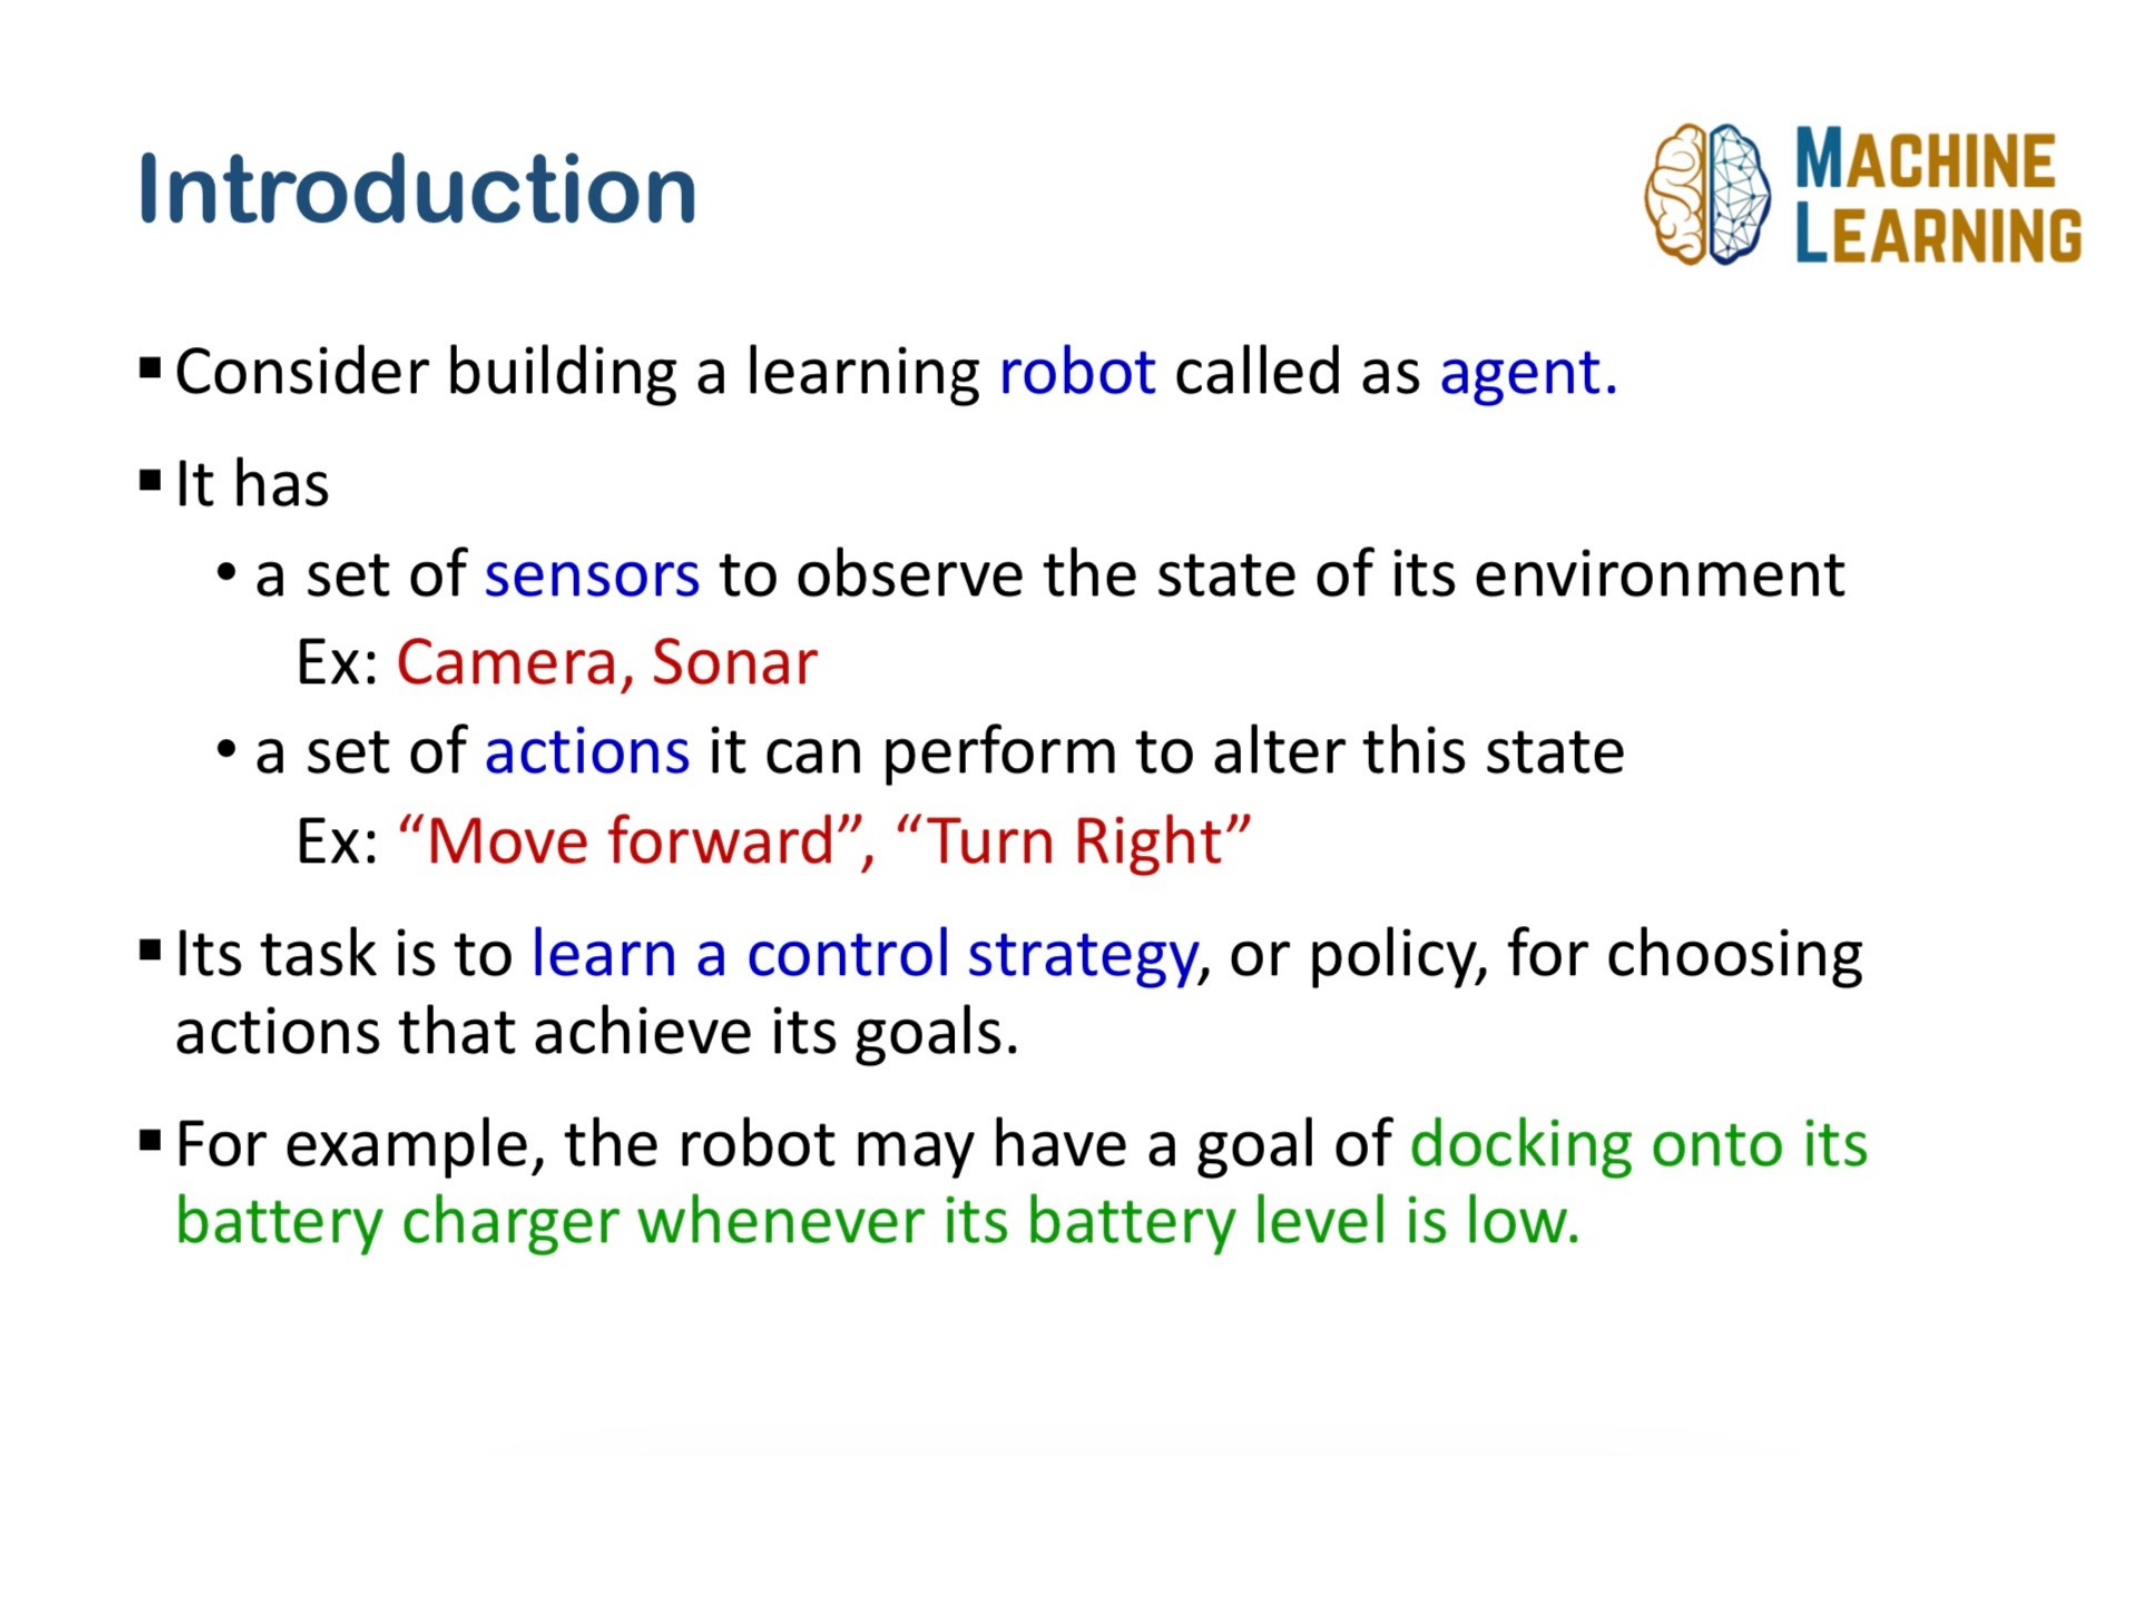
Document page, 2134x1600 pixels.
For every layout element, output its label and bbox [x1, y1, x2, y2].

picture [133, 107, 2085, 1458]
